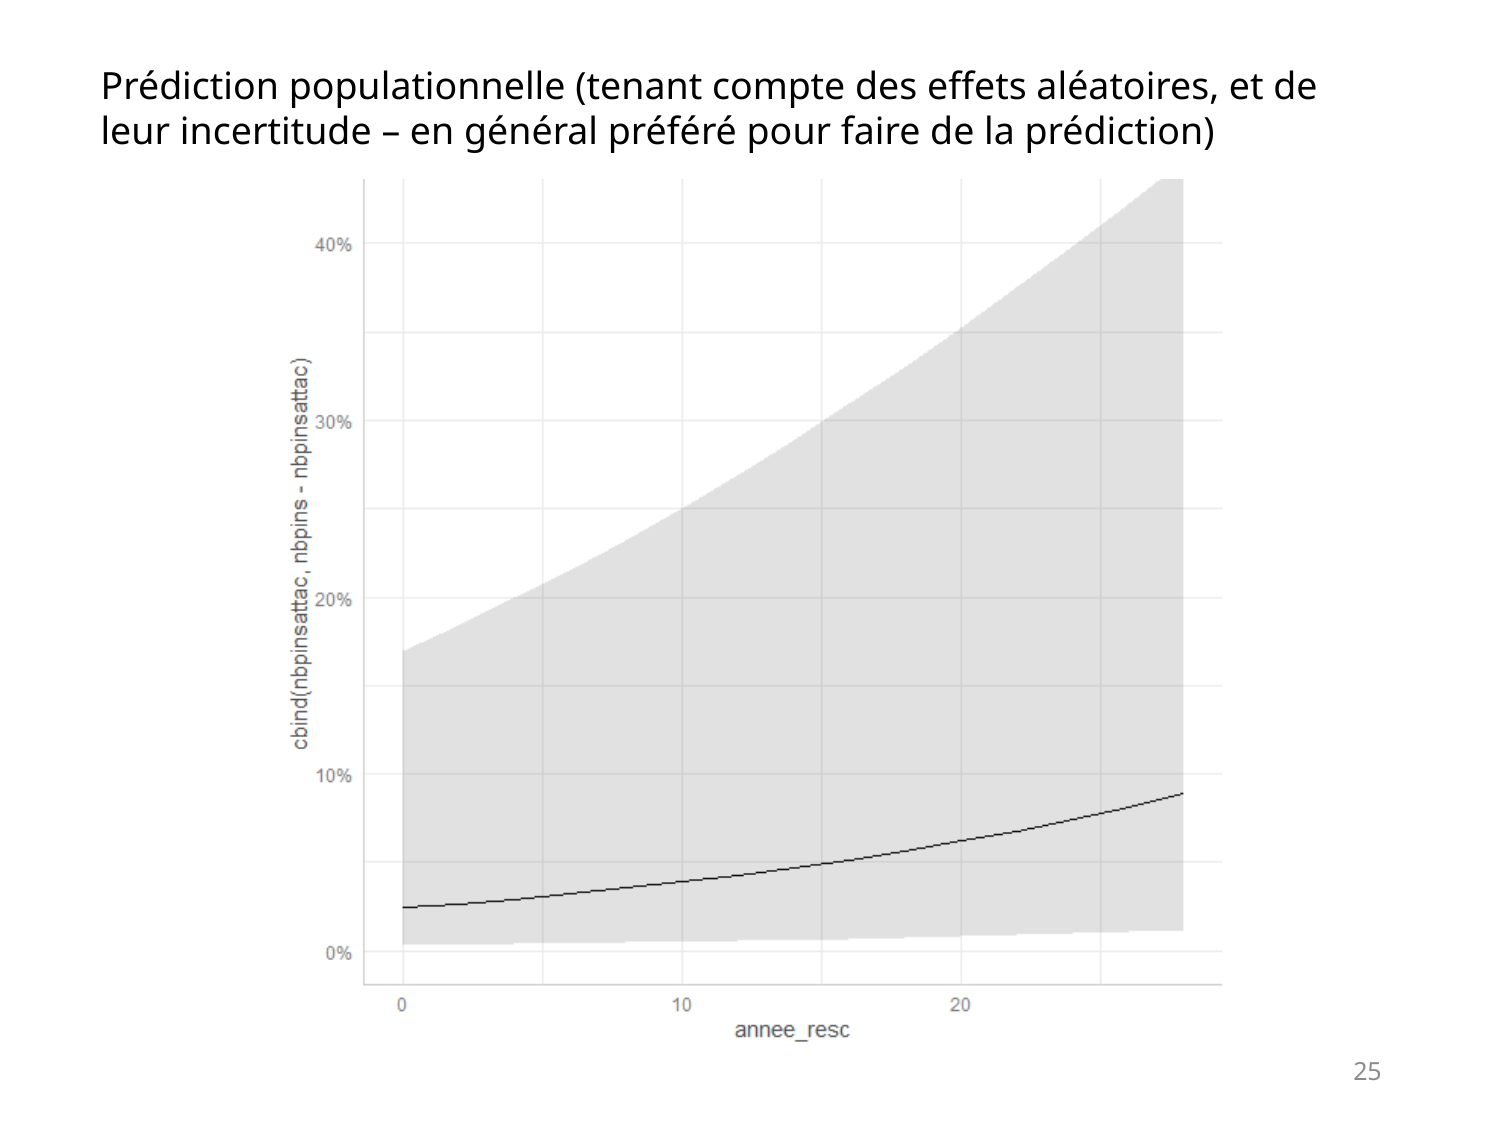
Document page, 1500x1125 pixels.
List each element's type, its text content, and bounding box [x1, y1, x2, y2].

picture [277, 179, 1223, 1051]
slide_number 25 [1059, 1042, 1397, 1103]
text_box Prédiction populationnelle (tenant compte des effets aléatoires, et de leur incertitude – en général préféré pour faire de la prédiction) [85, 54, 1341, 160]
